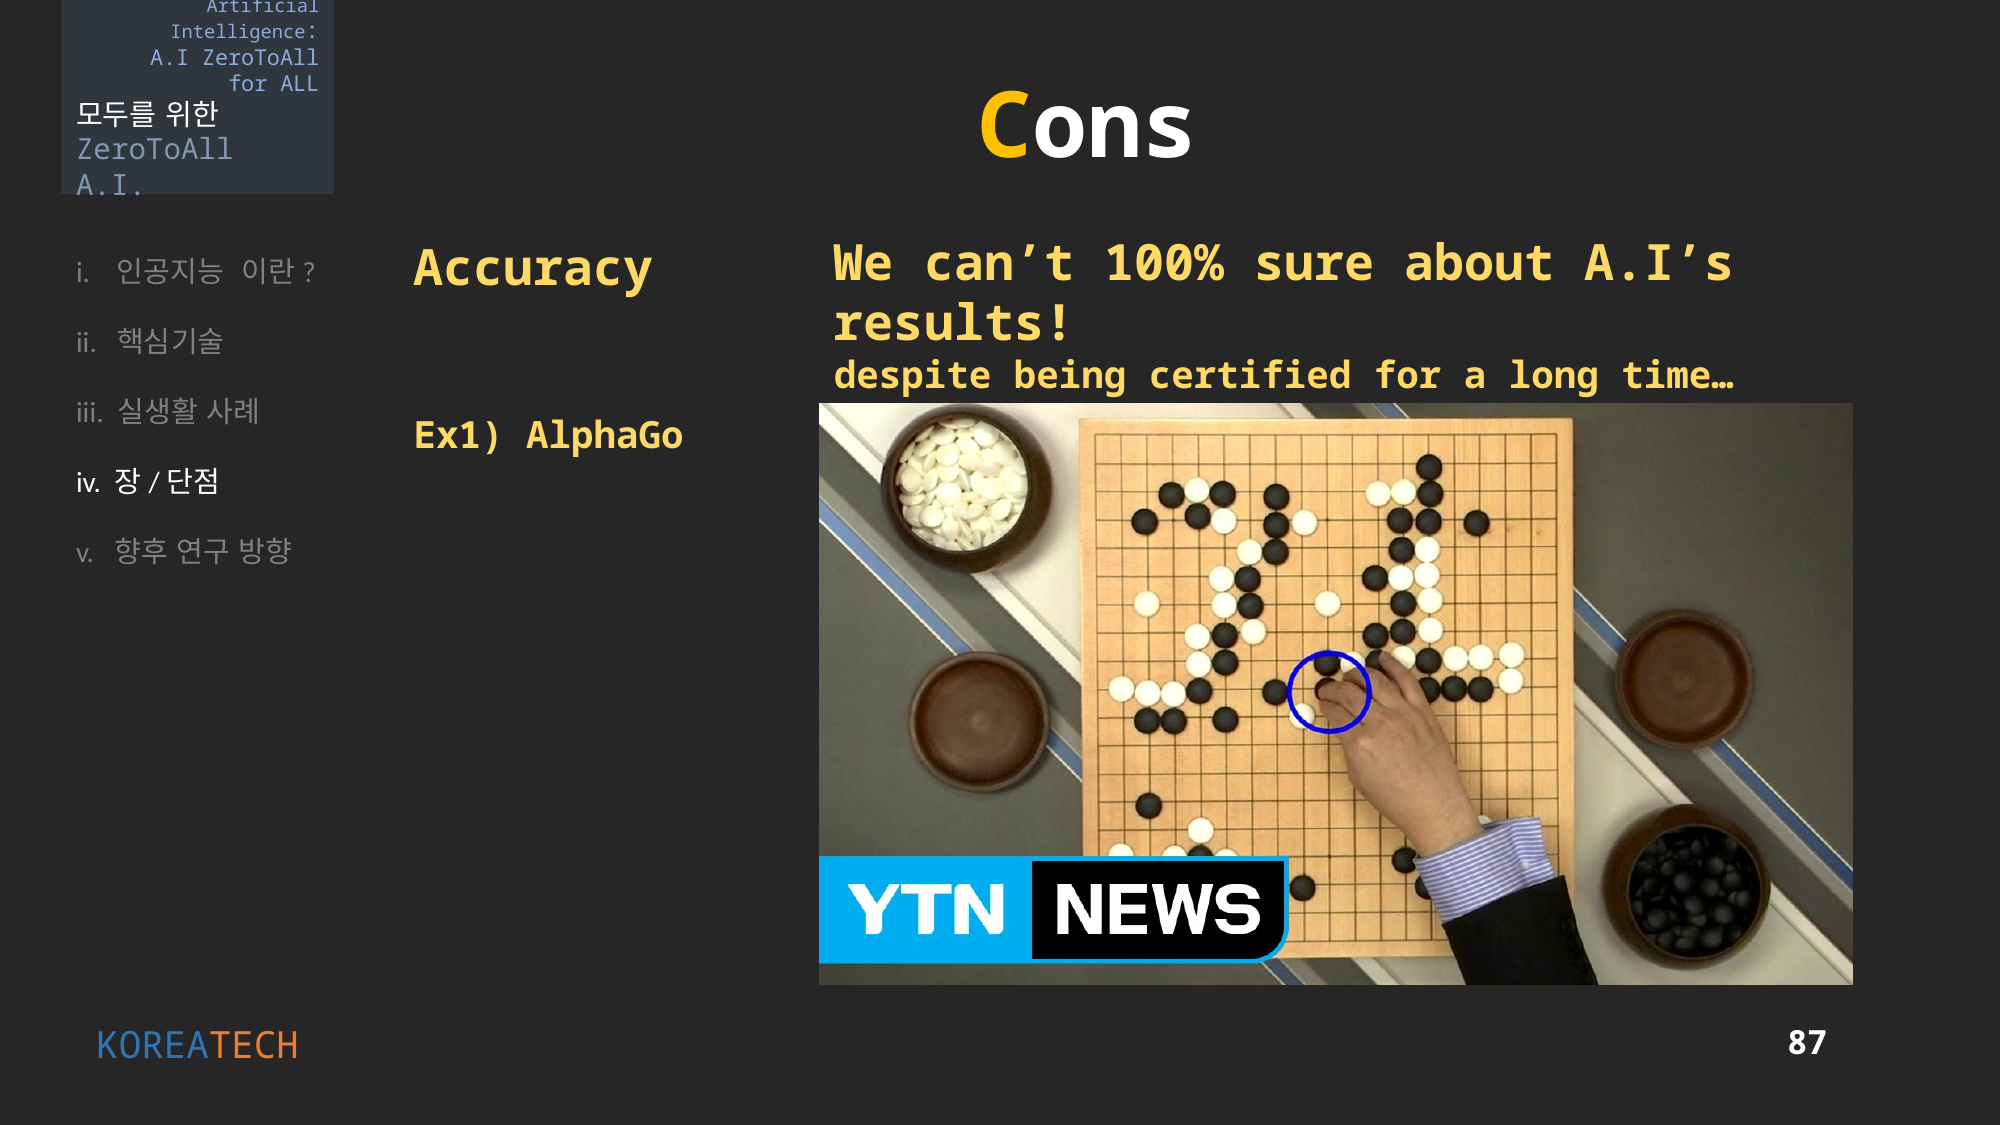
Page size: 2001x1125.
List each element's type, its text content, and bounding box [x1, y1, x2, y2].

text_box i. 인공지능 이란? ii. 핵심기술 iii. 실생활 사례 iv. 장/단점 v. 향후 연구 방향 [60, 222, 335, 599]
text_box Artificial Intelligence: A.I ZeroToAll for ALL 모두를 위한 ZeroToAll A.I. [60, 0, 335, 195]
picture [1032, 861, 1284, 959]
text_box Ex1) AlphaGo [398, 402, 724, 464]
slide_number 87 [1412, 1013, 1863, 1074]
text_box Cons [901, 50, 1274, 193]
text_box We can’t 100% sure about A.I’s results! despite being certified for a long time… [819, 223, 1935, 403]
picture [849, 884, 952, 934]
picture [819, 403, 1853, 985]
text_box KOREATECH [81, 1013, 314, 1074]
text_box Accuracy [398, 222, 820, 308]
picture [955, 884, 1003, 934]
